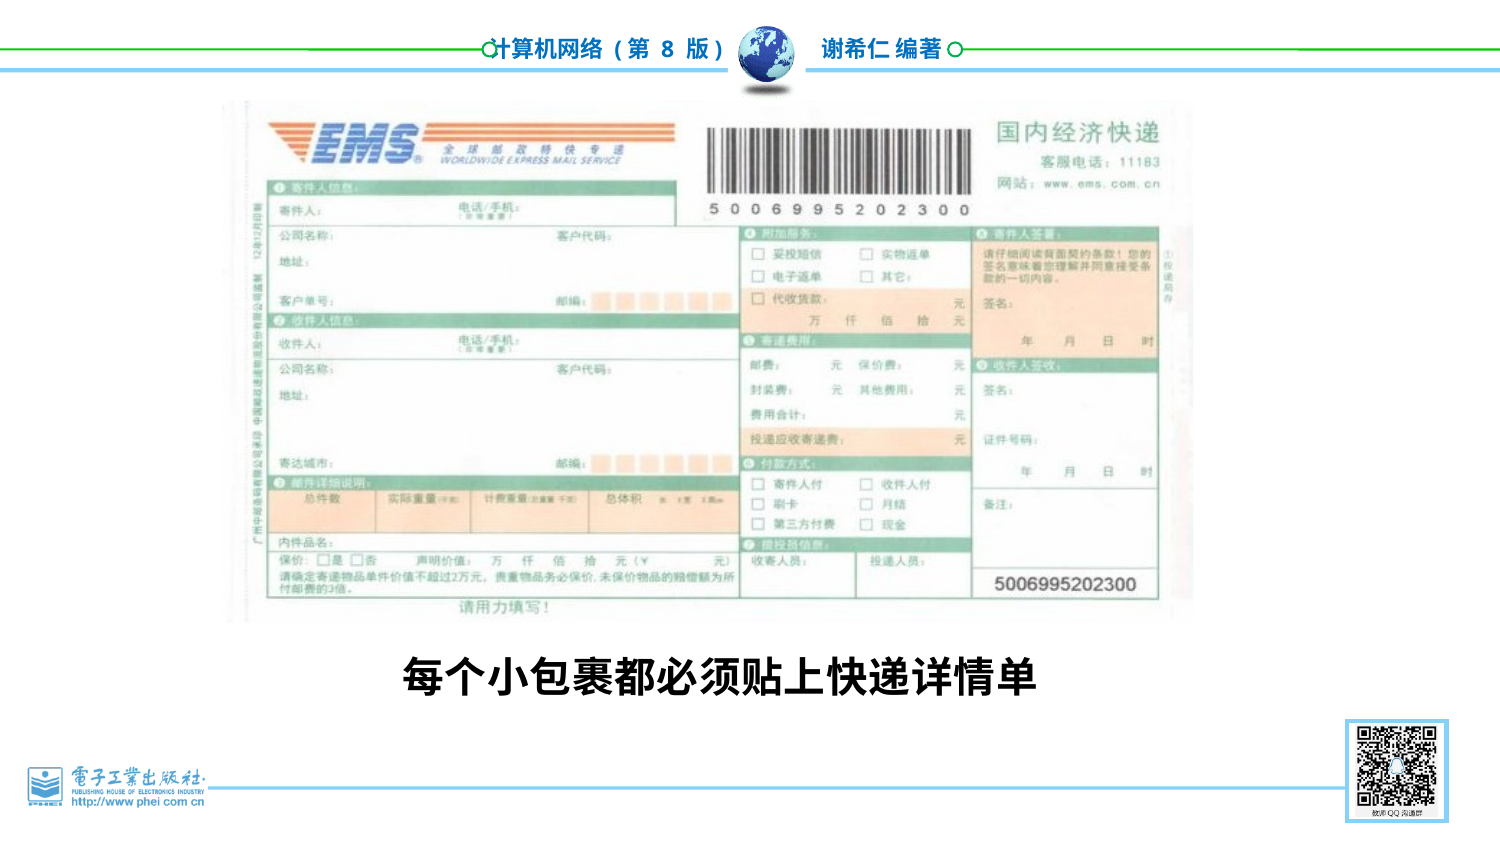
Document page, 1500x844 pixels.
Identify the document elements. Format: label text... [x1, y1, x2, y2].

text_box [222, 100, 1194, 623]
picture [1355, 724, 1438, 817]
picture [23, 764, 208, 809]
text_box 每个小包裹都必须贴上快递详情单 [387, 642, 1053, 708]
picture [736, 24, 796, 100]
